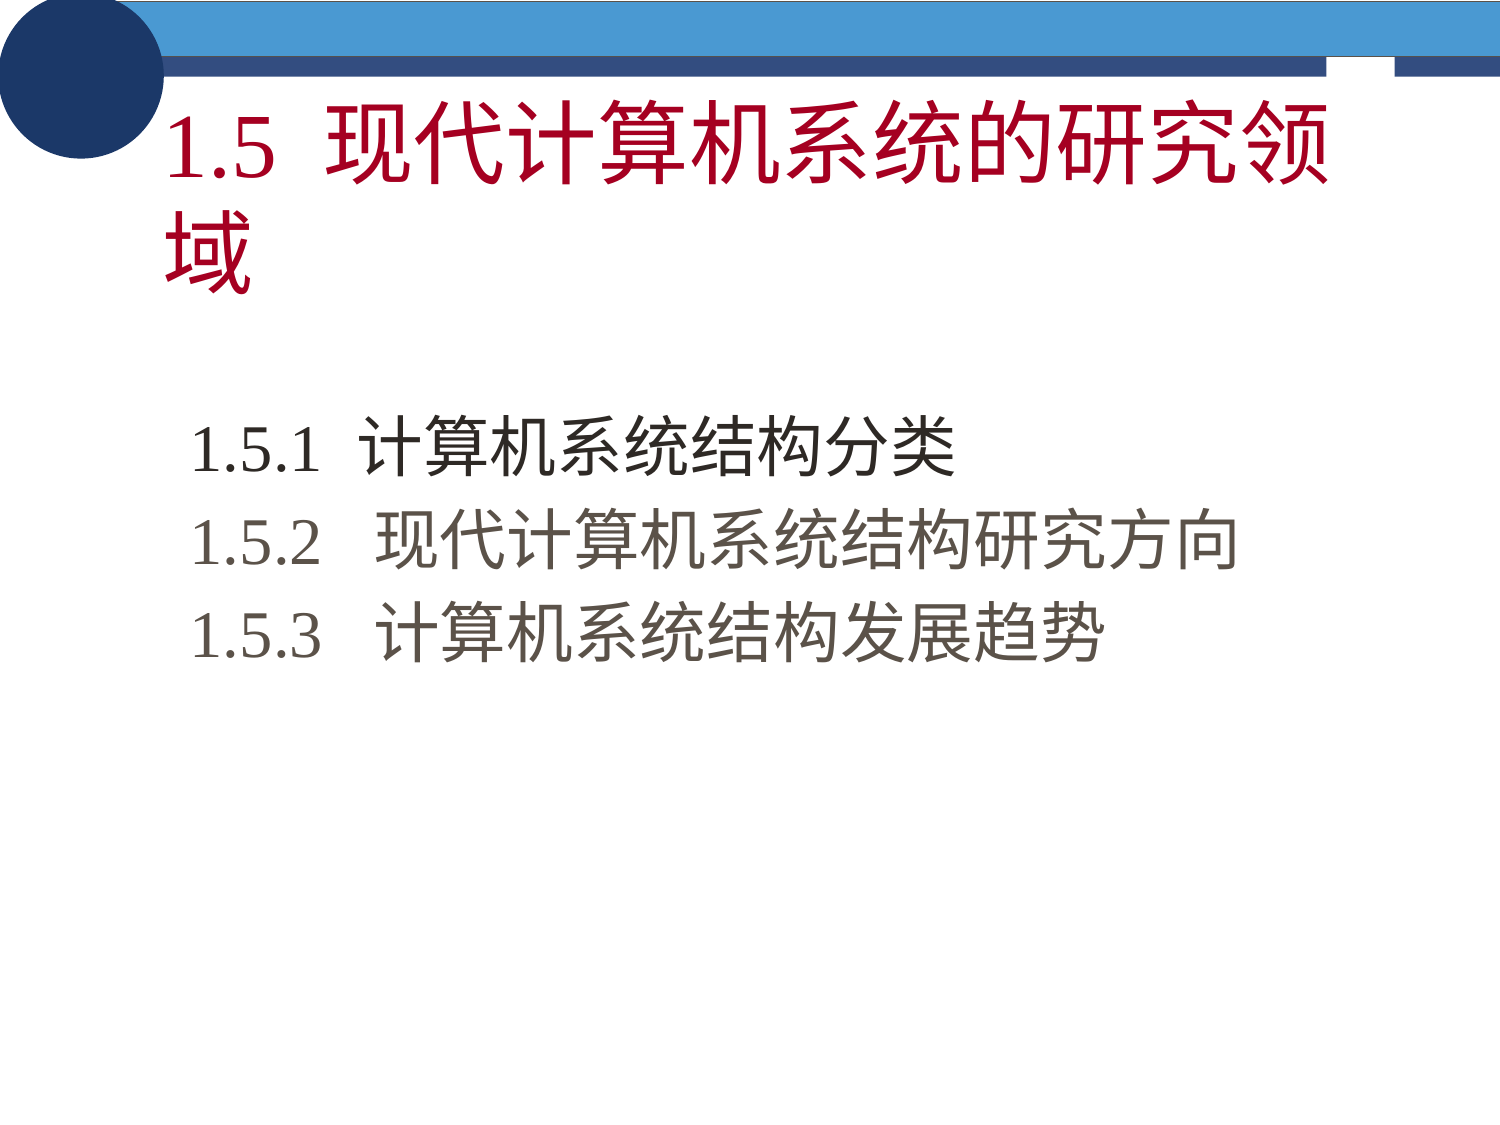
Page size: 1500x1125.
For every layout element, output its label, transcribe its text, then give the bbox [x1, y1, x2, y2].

text_box 1.5.1 计算机系统结构分类 1.5.2 现代计算机系统结构研究方向 1.5.3 计算机系统结构发展趋势 [174, 397, 1450, 1020]
text_box 1.5 现代计算机系统的研究领域 [147, 125, 1423, 313]
